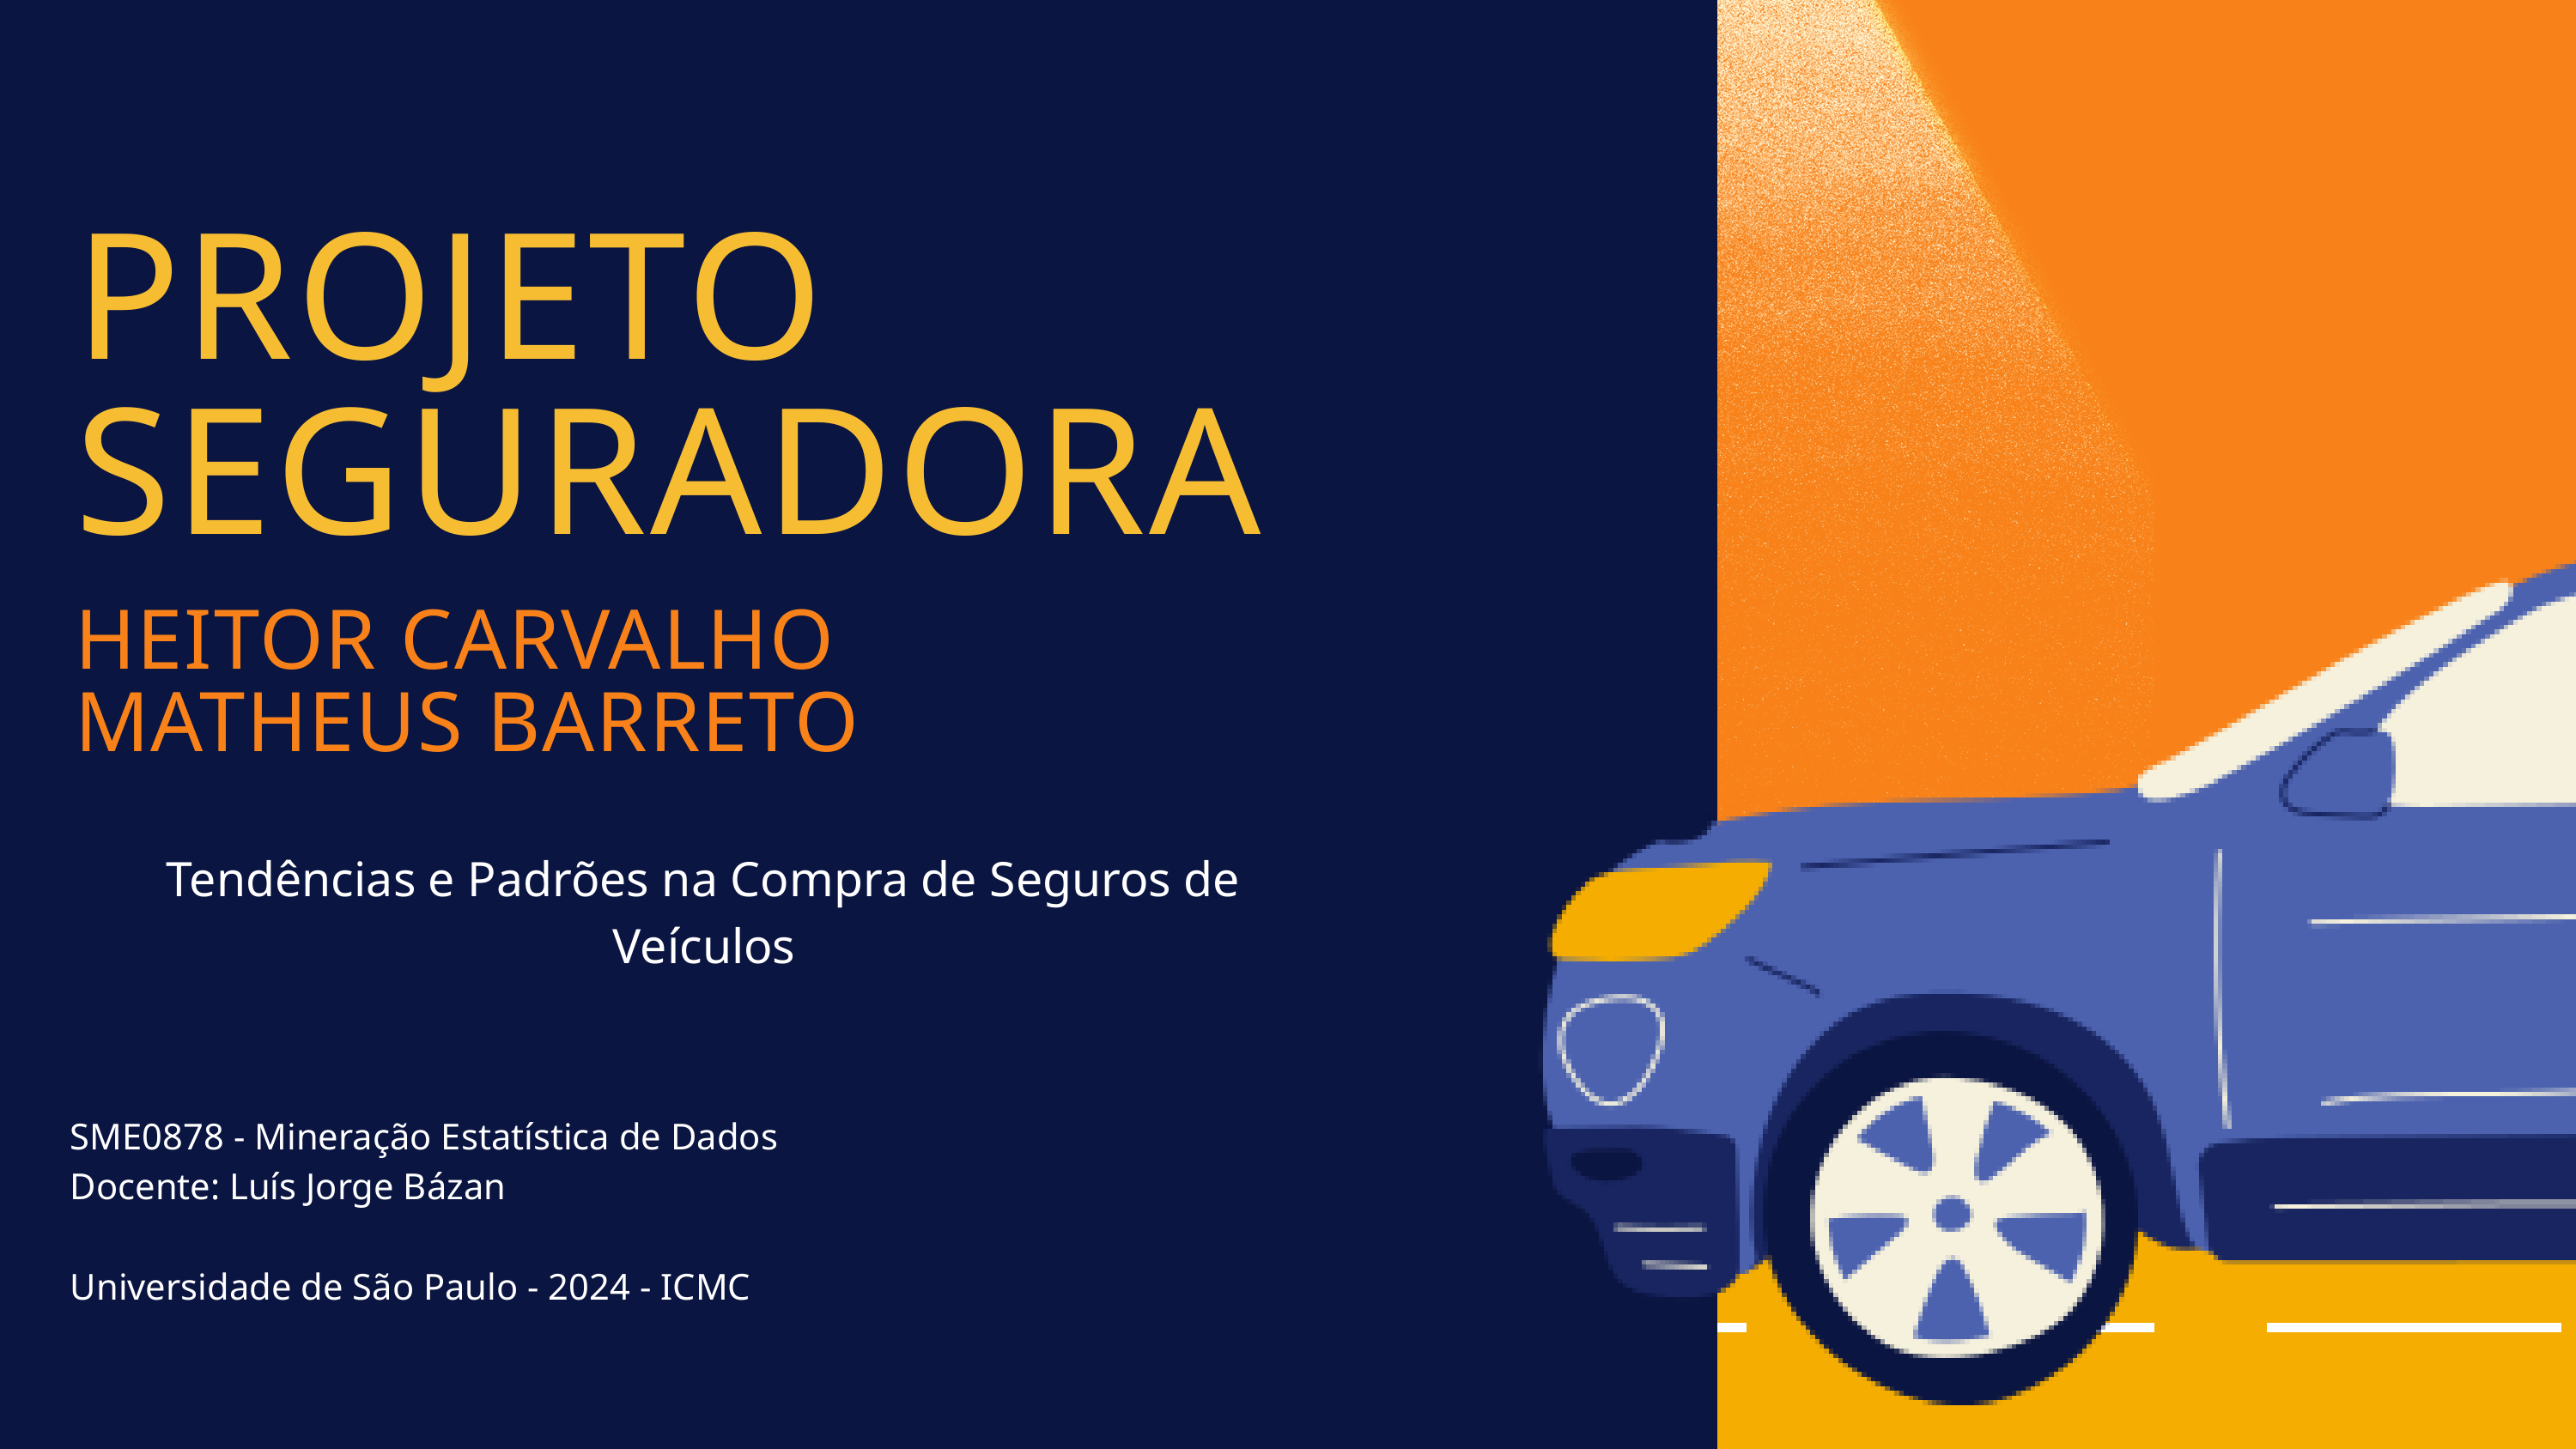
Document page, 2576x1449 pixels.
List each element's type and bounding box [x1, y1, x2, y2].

text_box [1620, 1231, 2576, 1449]
text_box [33, 0, 1614, 1449]
text_box [1620, 537, 2576, 1230]
text_box [1859, 1322, 2154, 1333]
text_box [70, 199, 1600, 919]
text_box [1620, 1322, 1747, 1333]
text_box [2266, 1322, 2562, 1333]
text_box [1717, 0, 2154, 537]
